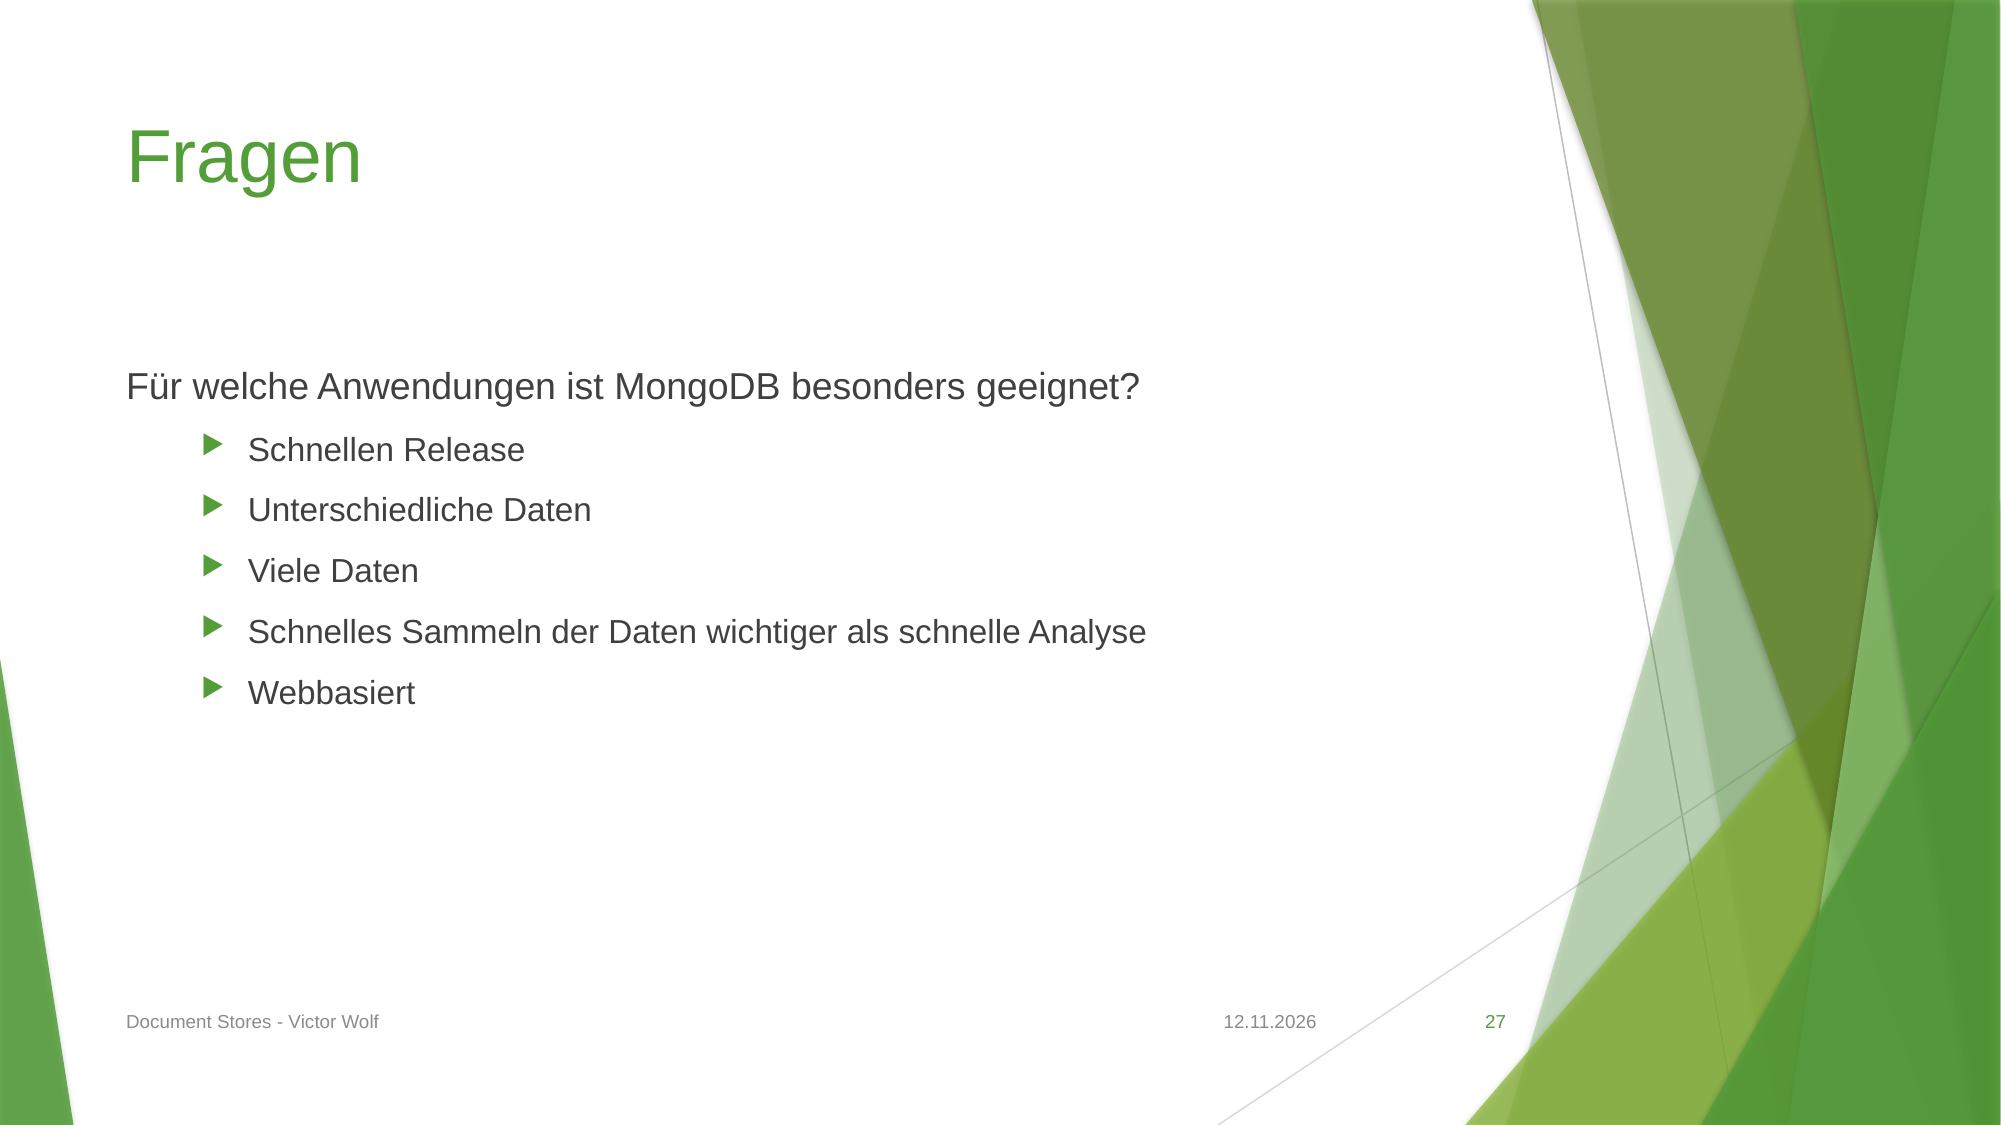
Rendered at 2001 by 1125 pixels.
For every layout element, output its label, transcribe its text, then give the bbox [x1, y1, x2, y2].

title Fragen [111, 99, 1522, 317]
footer Document Stores - Victor Wolf [111, 991, 1145, 1051]
list Für welche Anwendungen ist MongoDB besonders geeignet? Schnellen Release Unterschiedliche Daten Viele Daten Schnelles Sammeln der Daten wichtiger als schnelle Analyse Webbasiert [111, 354, 1522, 992]
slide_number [1181, 991, 1332, 1051]
slide_number 27 [1409, 991, 1522, 1051]
